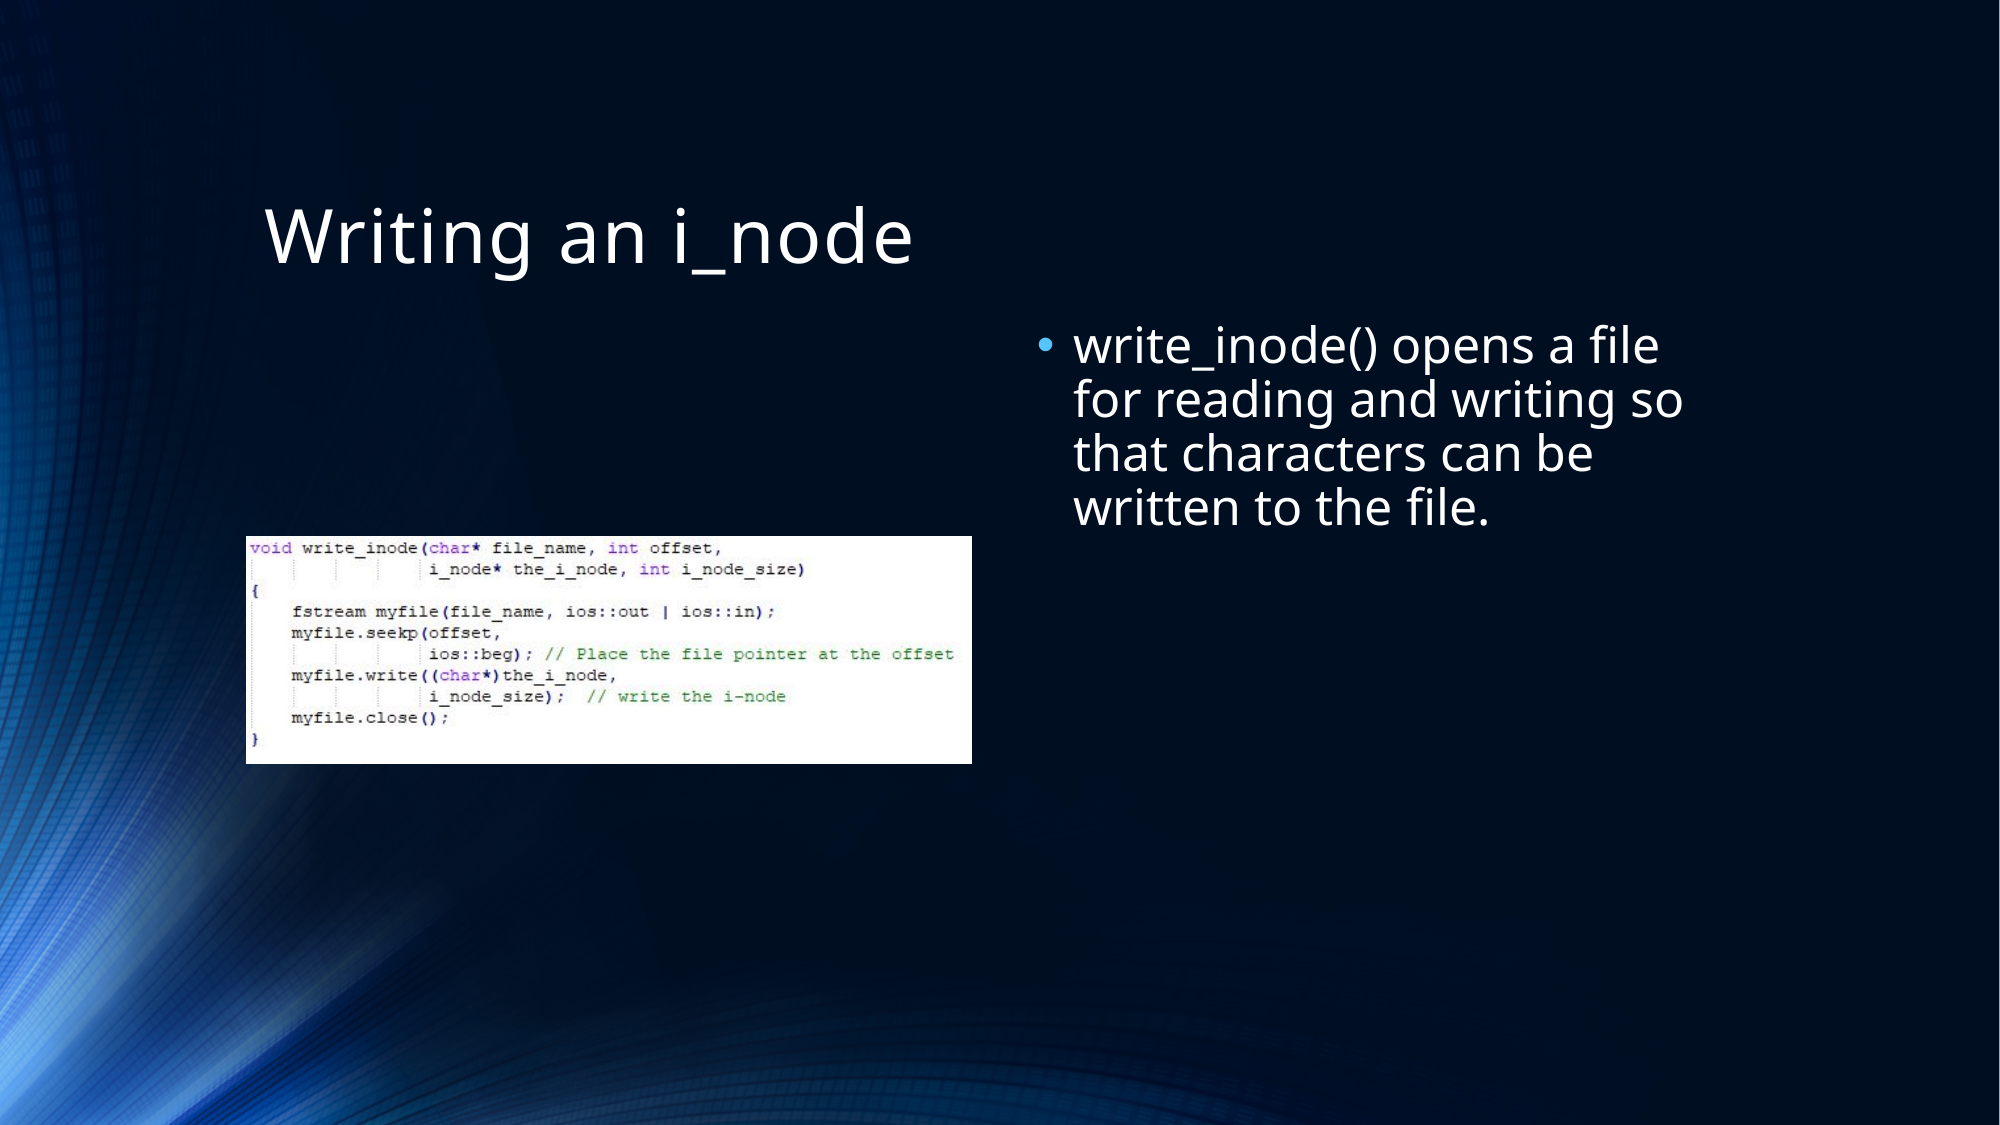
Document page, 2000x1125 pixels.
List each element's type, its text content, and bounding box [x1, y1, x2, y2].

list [246, 536, 972, 764]
picture [0, 0, 2000, 1125]
list write_inode() opens a file for reading and writing so that characters can be written to the file. [1021, 312, 1747, 988]
title Writing an i_node [249, 62, 1750, 288]
